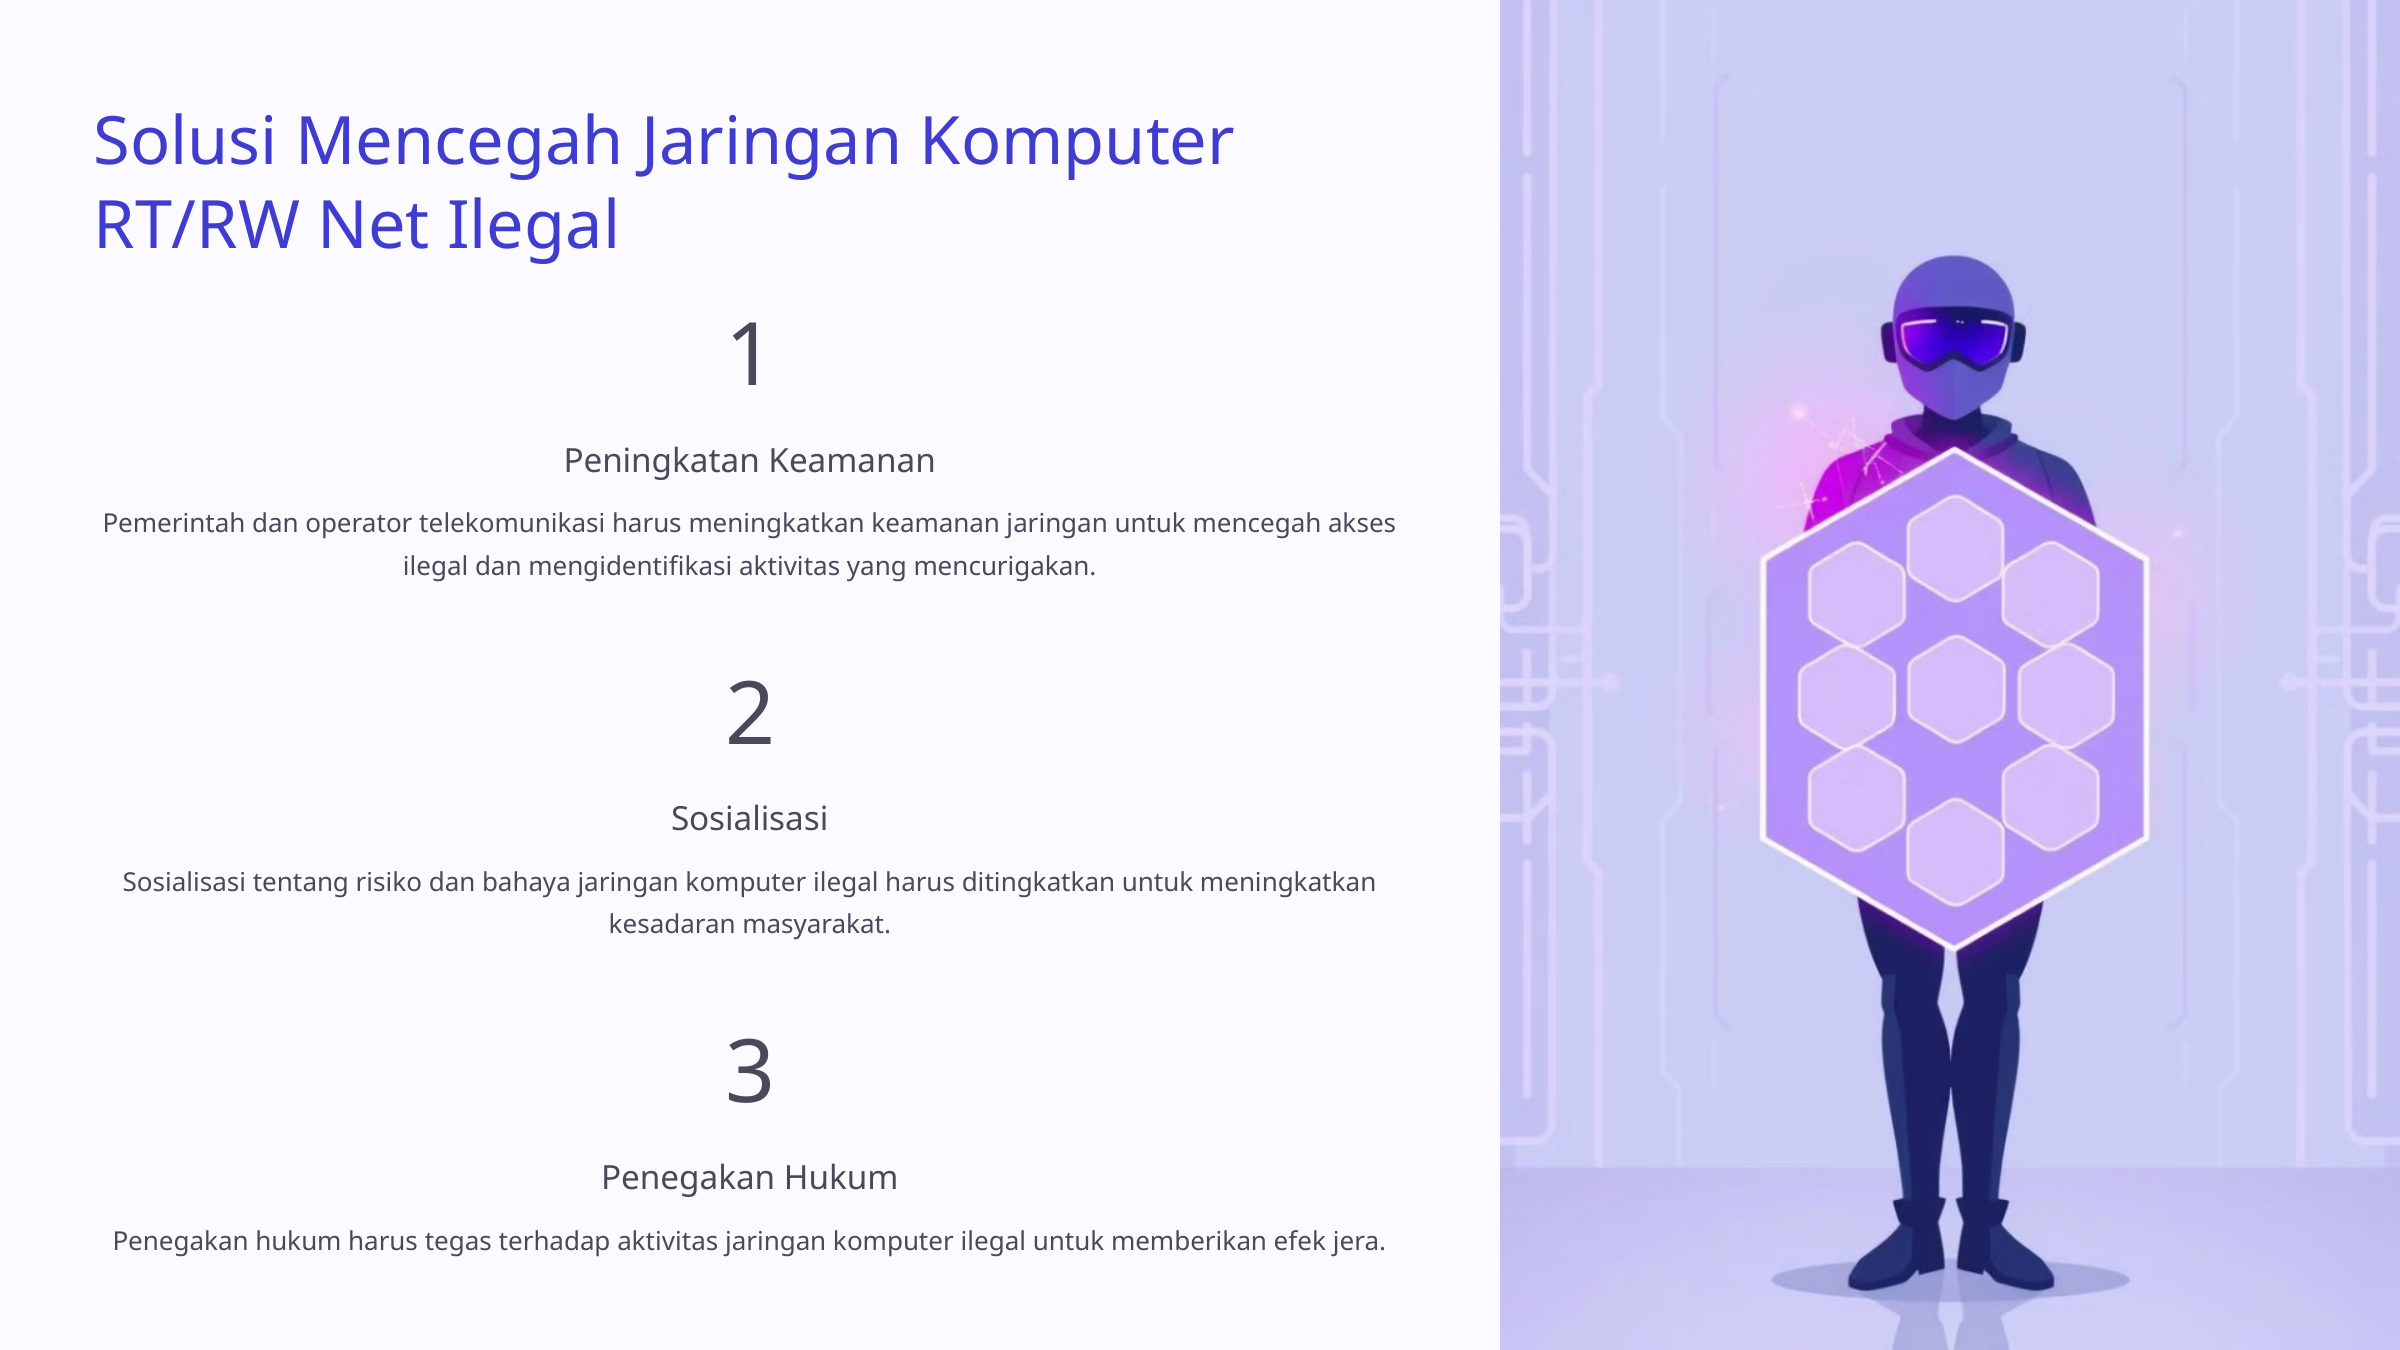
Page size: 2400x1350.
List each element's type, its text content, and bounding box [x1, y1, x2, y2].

text_box Penegakan Hukum [582, 1154, 918, 1197]
text_box 1 [93, 315, 1407, 404]
text_box Peningkatan Keamanan [548, 437, 952, 479]
picture [1499, 0, 2400, 1350]
text_box Sosialisasi tentang risiko dan bahaya jaringan komputer ilegal harus ditingkatkan untuk meningkatkan kesadaran masyarakat. [93, 853, 1407, 940]
text_box Penegakan hukum harus tegas terhadap aktivitas jaringan komputer ilegal untuk memberikan efek jera. [93, 1212, 1407, 1256]
text_box Solusi Mencegah Jaringan Komputer RT/RW Net Ilegal [93, 94, 1407, 262]
text_box 2 [93, 674, 1407, 763]
text_box 3 [93, 1032, 1407, 1122]
text_box Sosialisasi [582, 795, 918, 838]
text_box Pemerintah dan operator telekomunikasi harus meningkatkan keamanan jaringan untuk mencegah akses ilegal dan mengidentifikasi aktivitas yang mencurigakan. [93, 494, 1407, 581]
